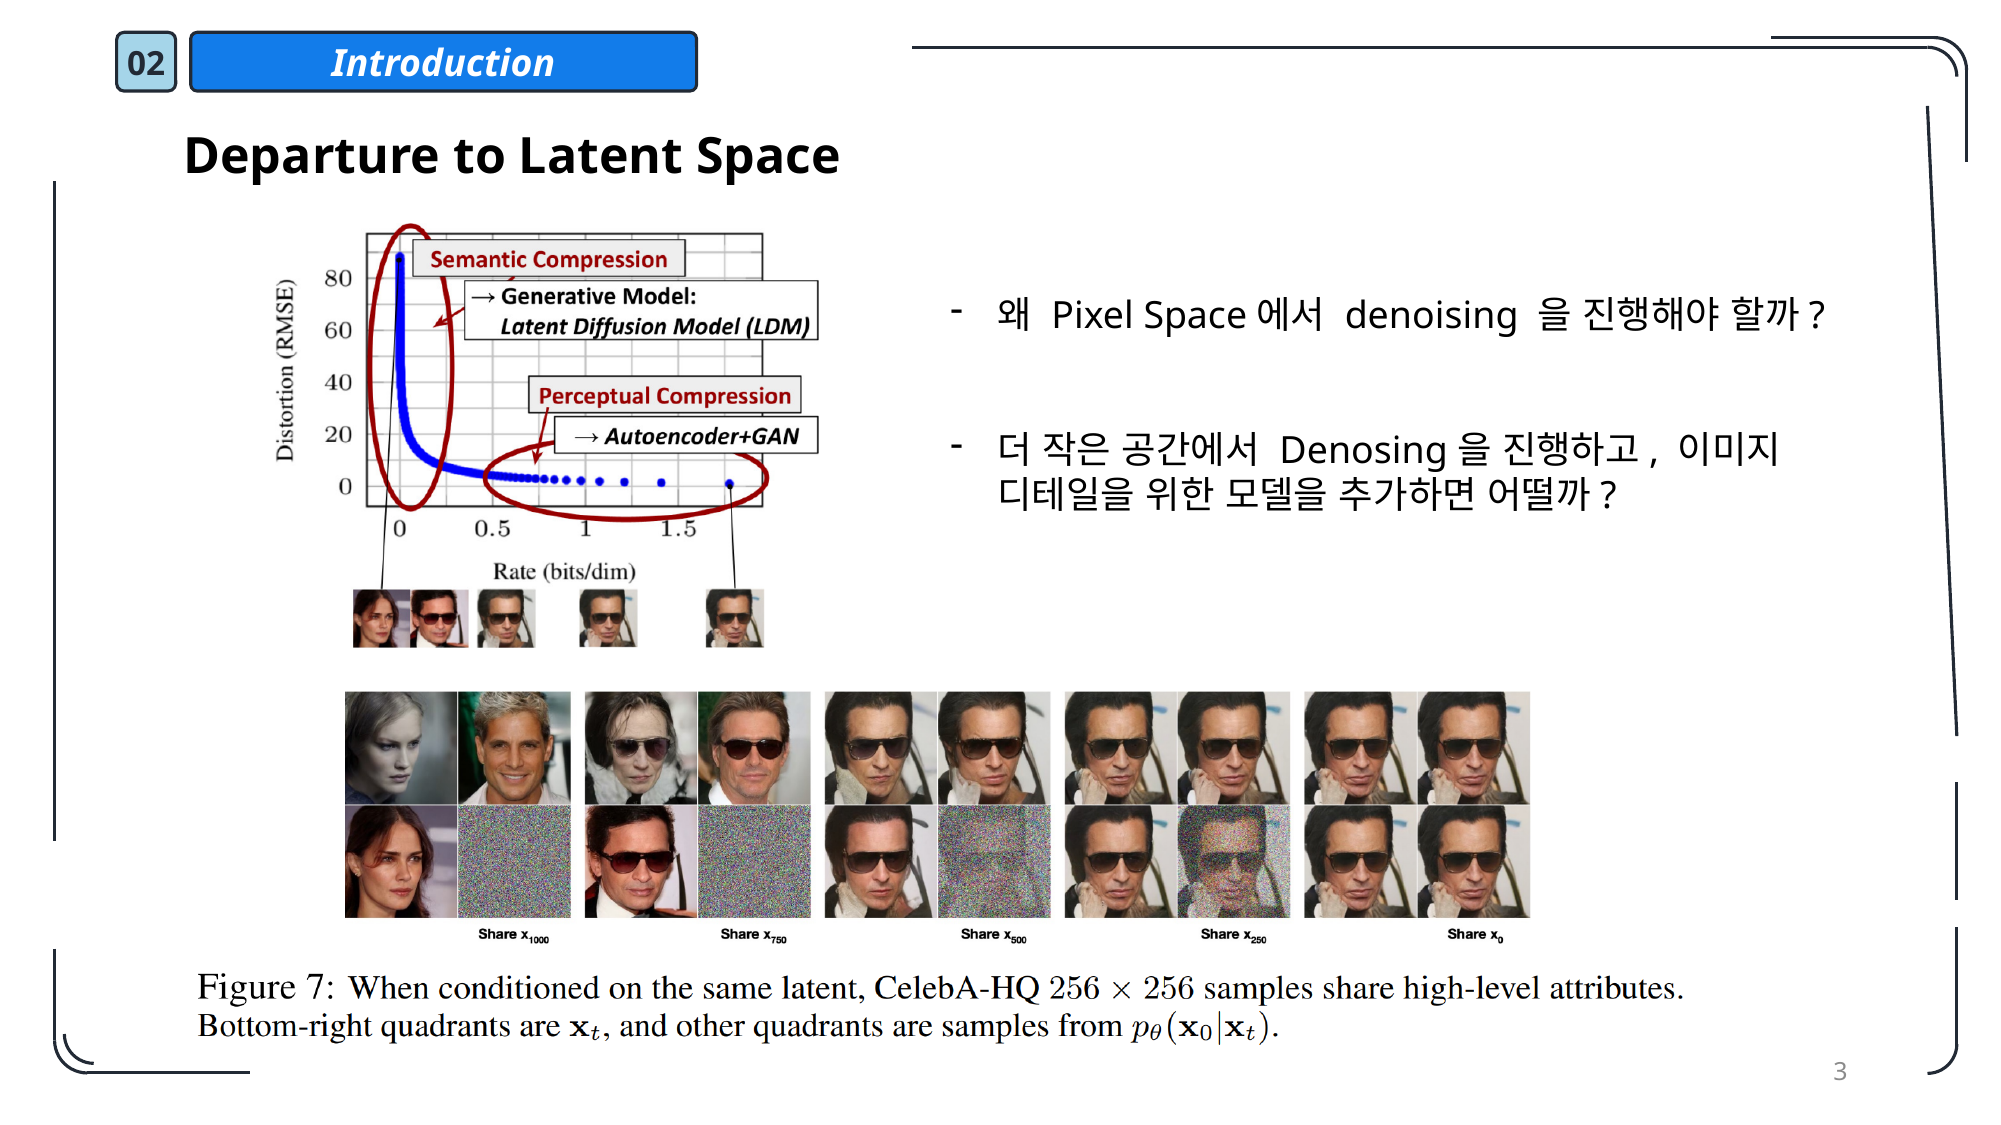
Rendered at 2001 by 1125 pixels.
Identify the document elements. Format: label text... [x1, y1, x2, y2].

slide_number 3 [1412, 1074, 1863, 1103]
text_box Introduction [190, 31, 698, 37]
picture [187, 206, 902, 669]
picture [175, 679, 1706, 1052]
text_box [54, 37, 1967, 1074]
text_box 02 [116, 31, 176, 37]
